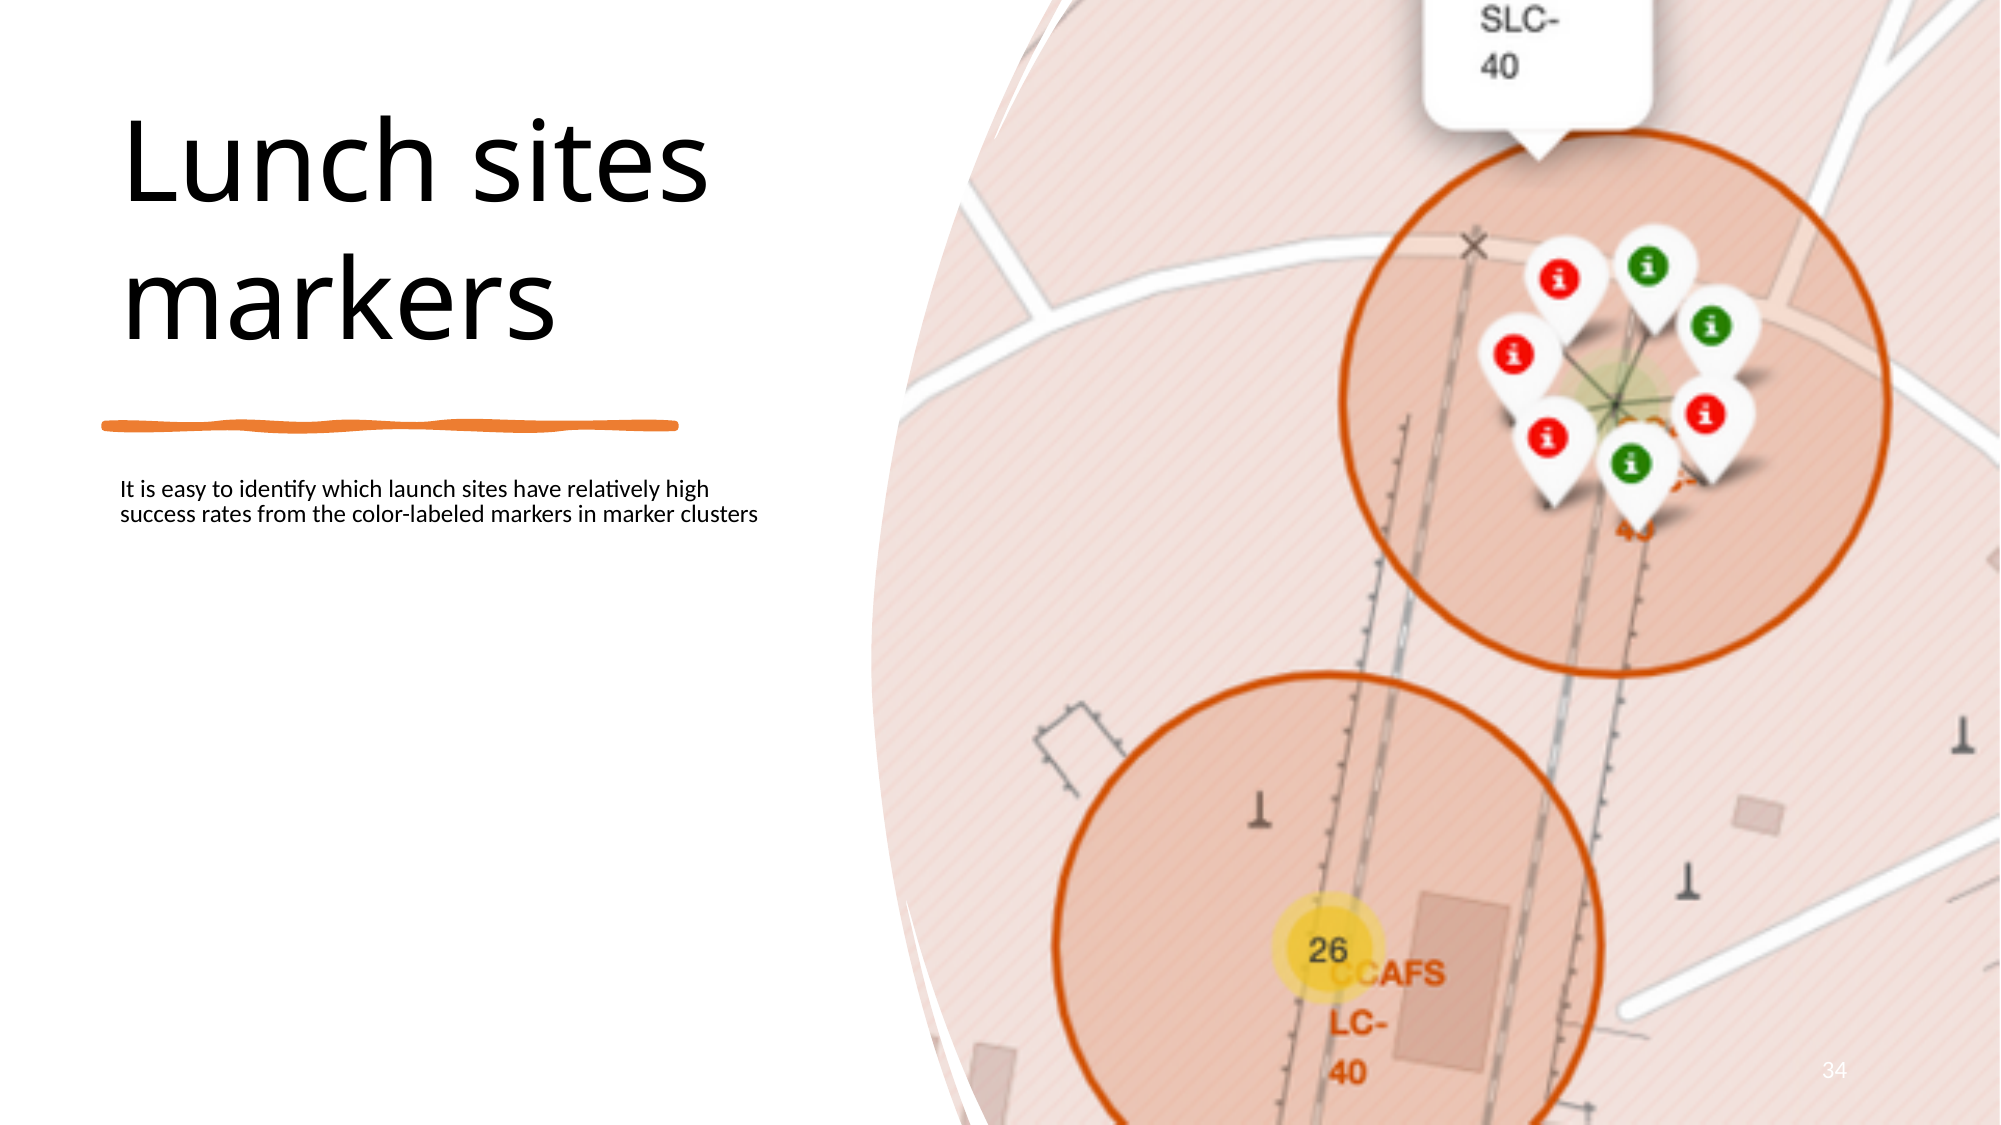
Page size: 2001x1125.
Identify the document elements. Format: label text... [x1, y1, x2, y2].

text_box Lunch sites markers [105, 53, 822, 375]
text_box [103, 421, 676, 431]
text_box [0, 0, 871, 1125]
picture [871, 0, 2000, 1125]
list It is easy to identify which launch sites have relatively high success rates from the color-labeled markers in marker clusters [105, 471, 802, 1016]
